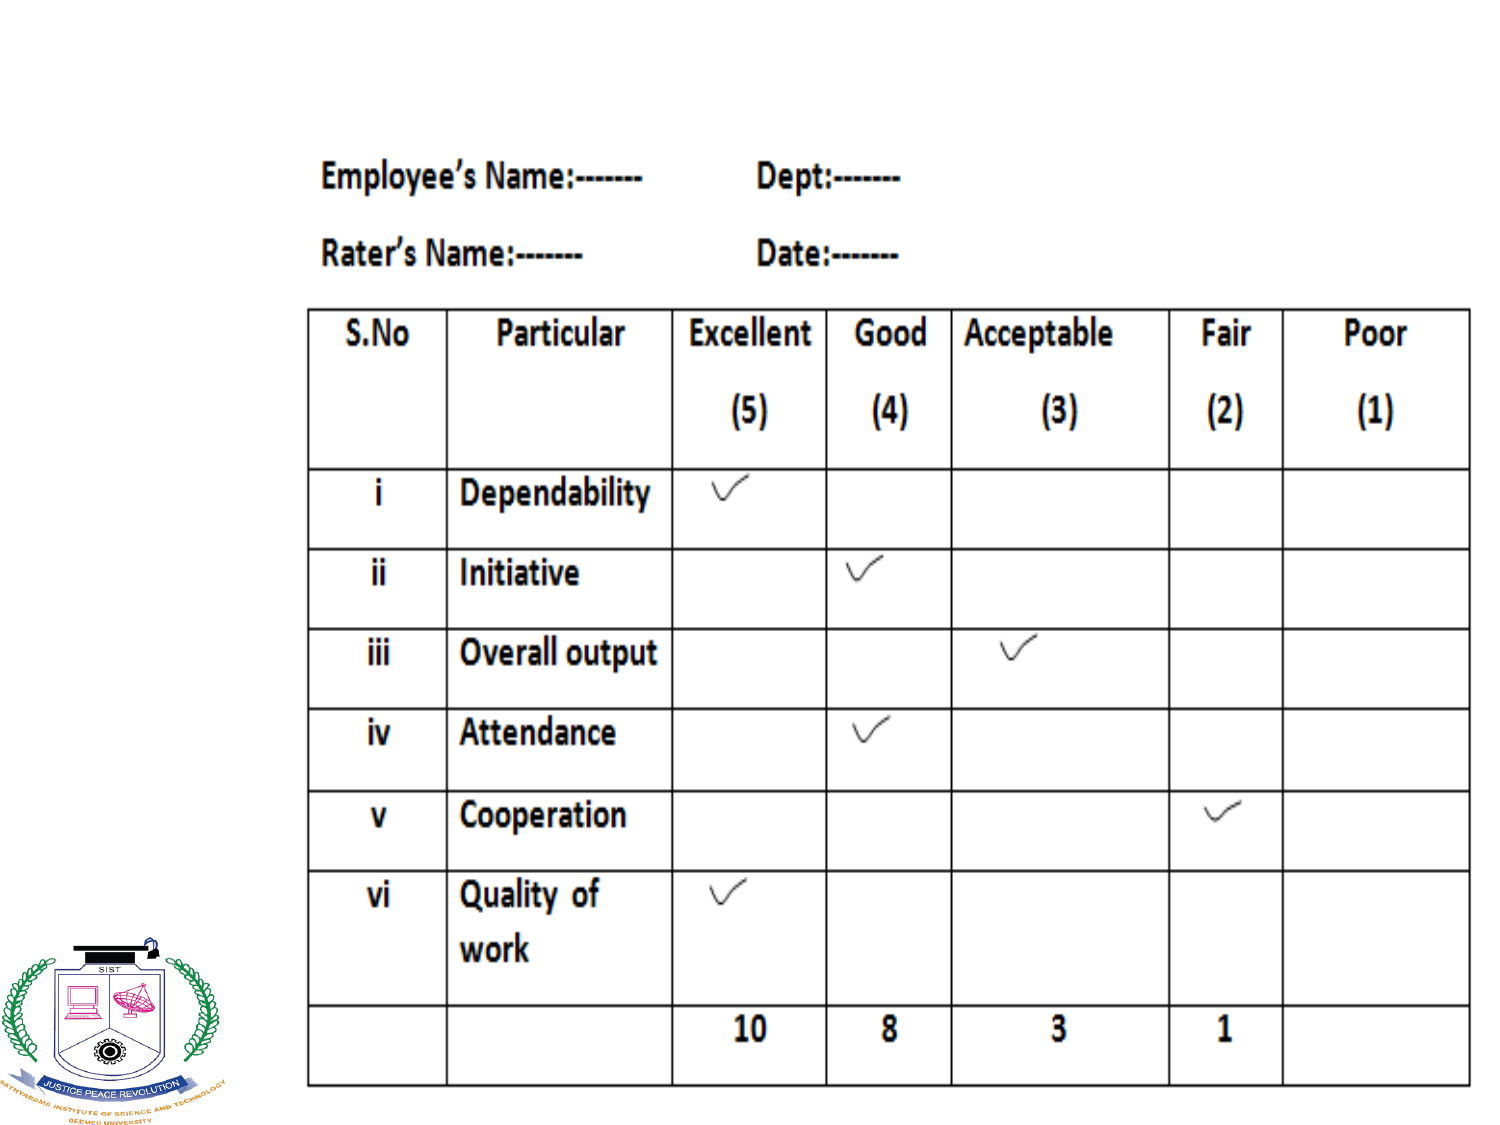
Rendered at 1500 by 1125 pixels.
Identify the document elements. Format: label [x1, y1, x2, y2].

picture [0, 937, 225, 1125]
picture [274, 137, 1500, 1125]
